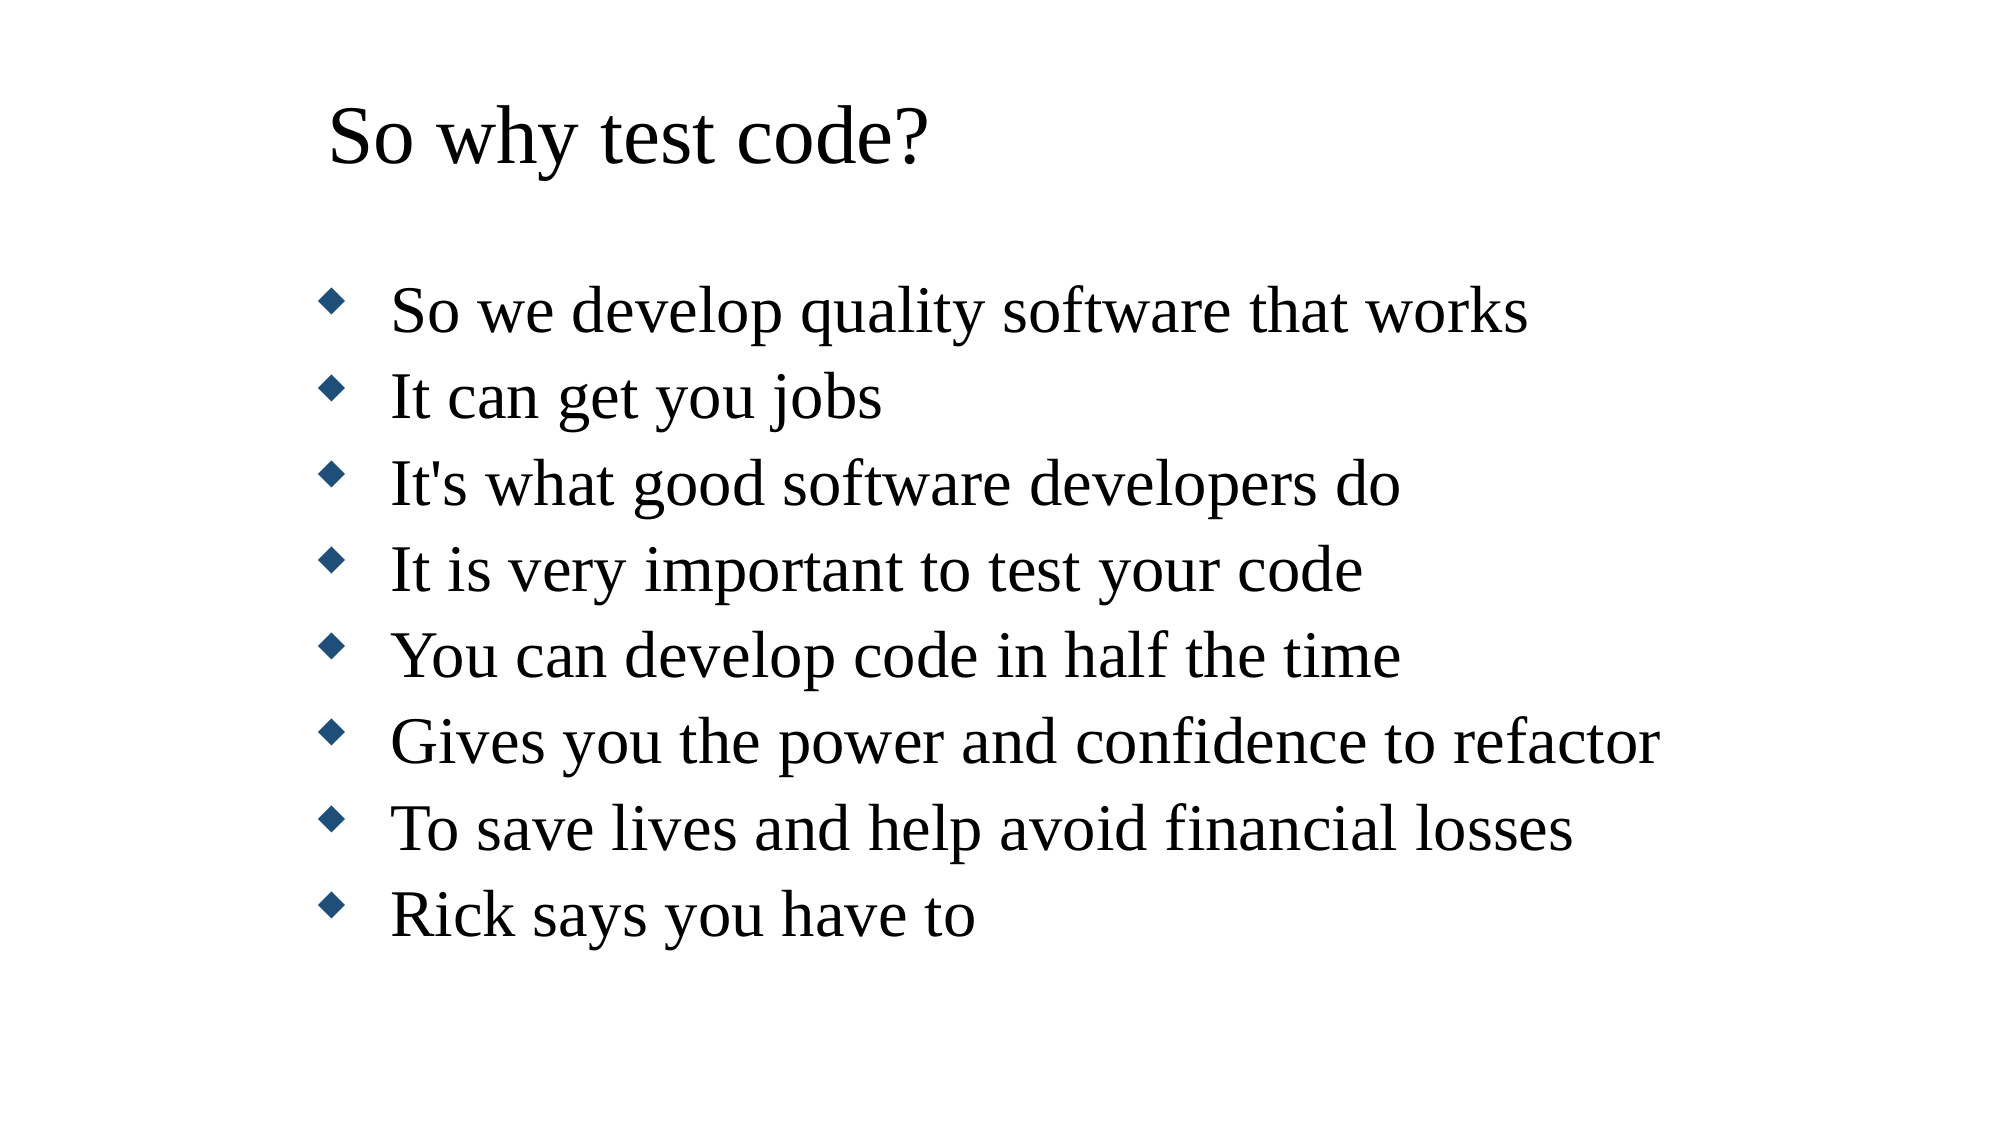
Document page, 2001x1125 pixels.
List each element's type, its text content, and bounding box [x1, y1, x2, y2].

text_box So why test code? [312, 24, 1700, 188]
text_box So we develop quality software that works It can get you jobs It's what good software developers do It is very important to test your code You can develop code in half the time Gives you the power and confidence to refactor To save lives and help avoid financial losses Rick says you have to [300, 258, 1700, 1050]
